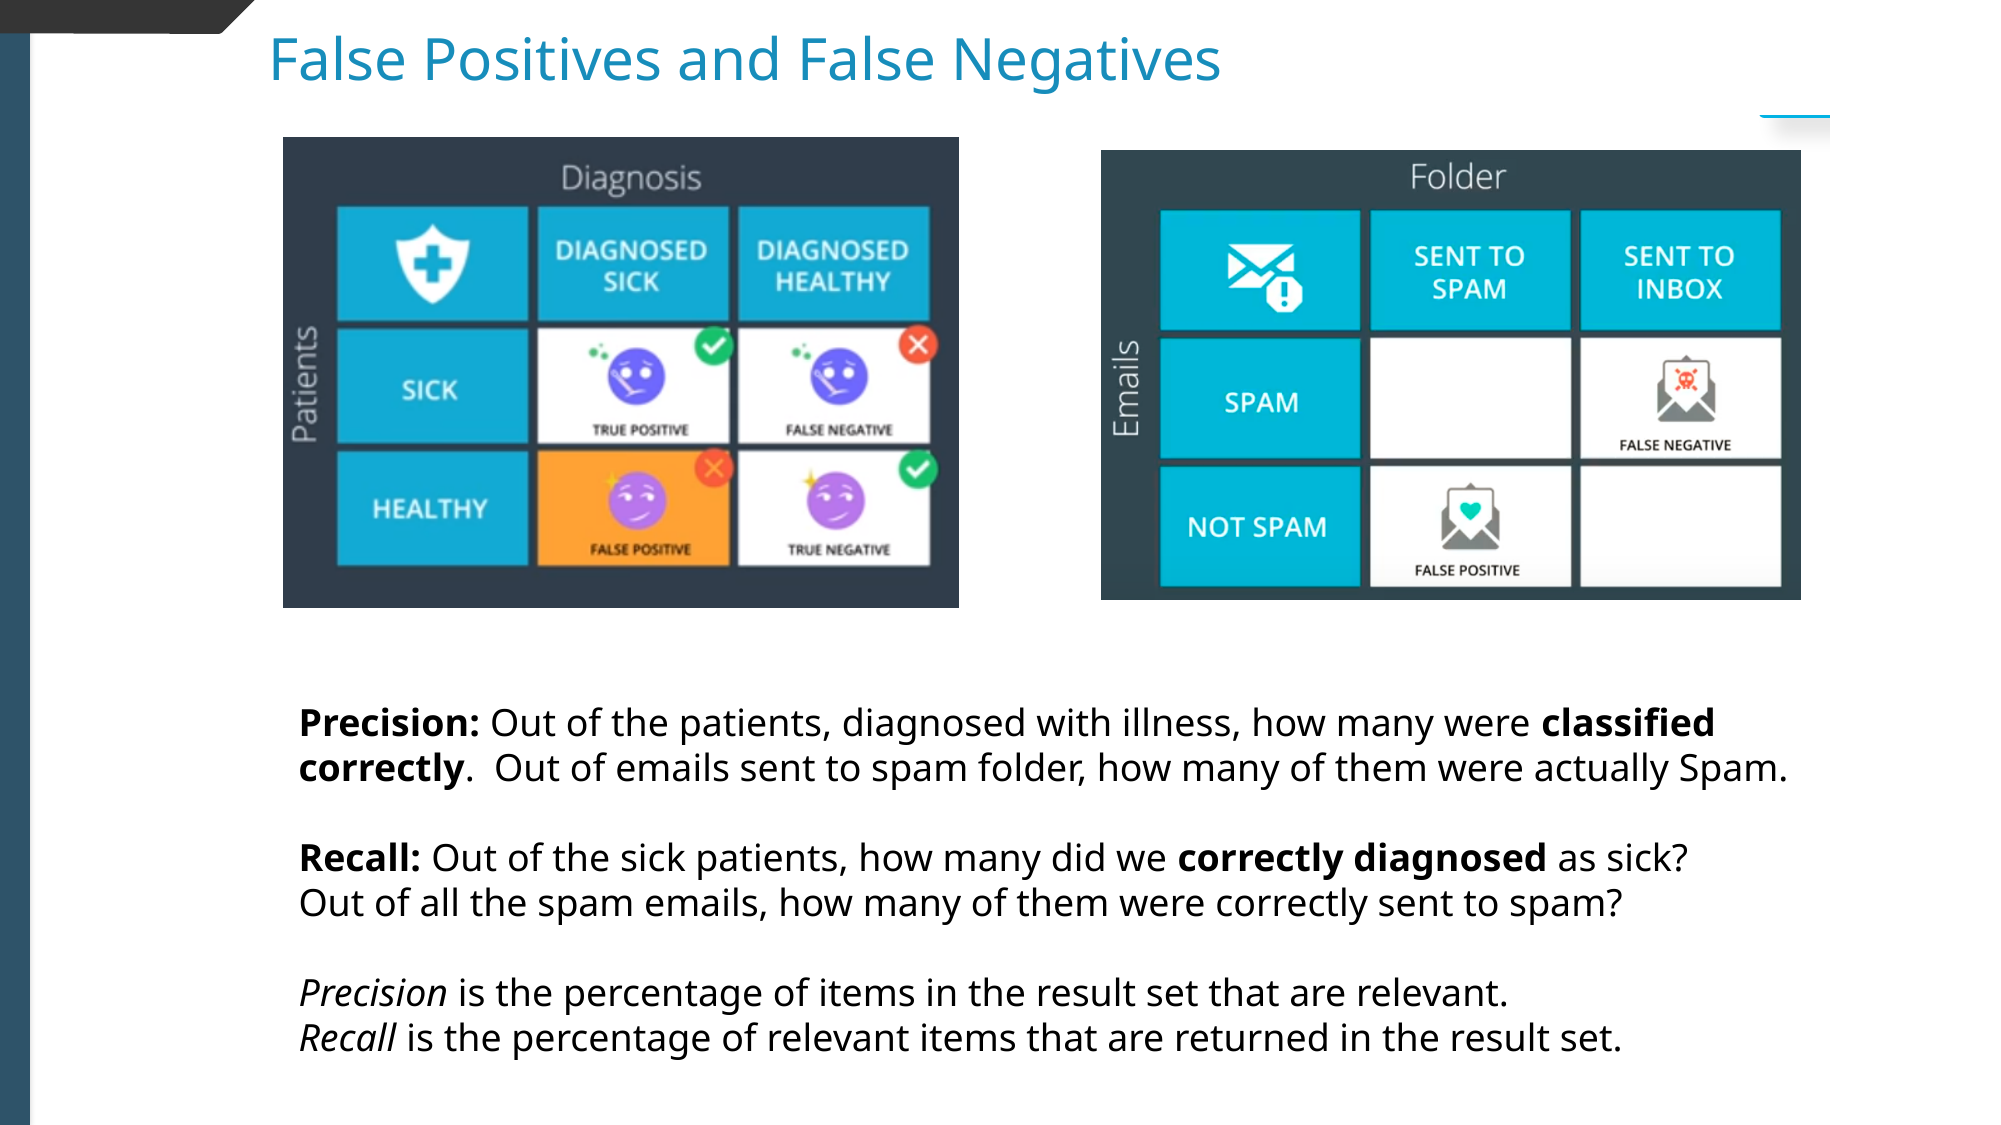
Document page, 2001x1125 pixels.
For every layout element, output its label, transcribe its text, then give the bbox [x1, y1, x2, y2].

text_box False Positives and False Negatives [253, 15, 1800, 116]
text_box Precision: Out of the patients, diagnosed with illness, how many were classified correctly. Out of emails sent to spam folder, how many of them were actually Spam. Recall: Out of the sick patients, how many did we correctly diagnosed as sick? Out of all the spam emails, how many of them were correctly sent to spam? Precision is the percentage of items in the result set that are relevant. Recall is the percentage of relevant items that are returned in the result set. [283, 691, 1891, 1112]
picture [283, 136, 959, 608]
picture [1075, 115, 1830, 625]
